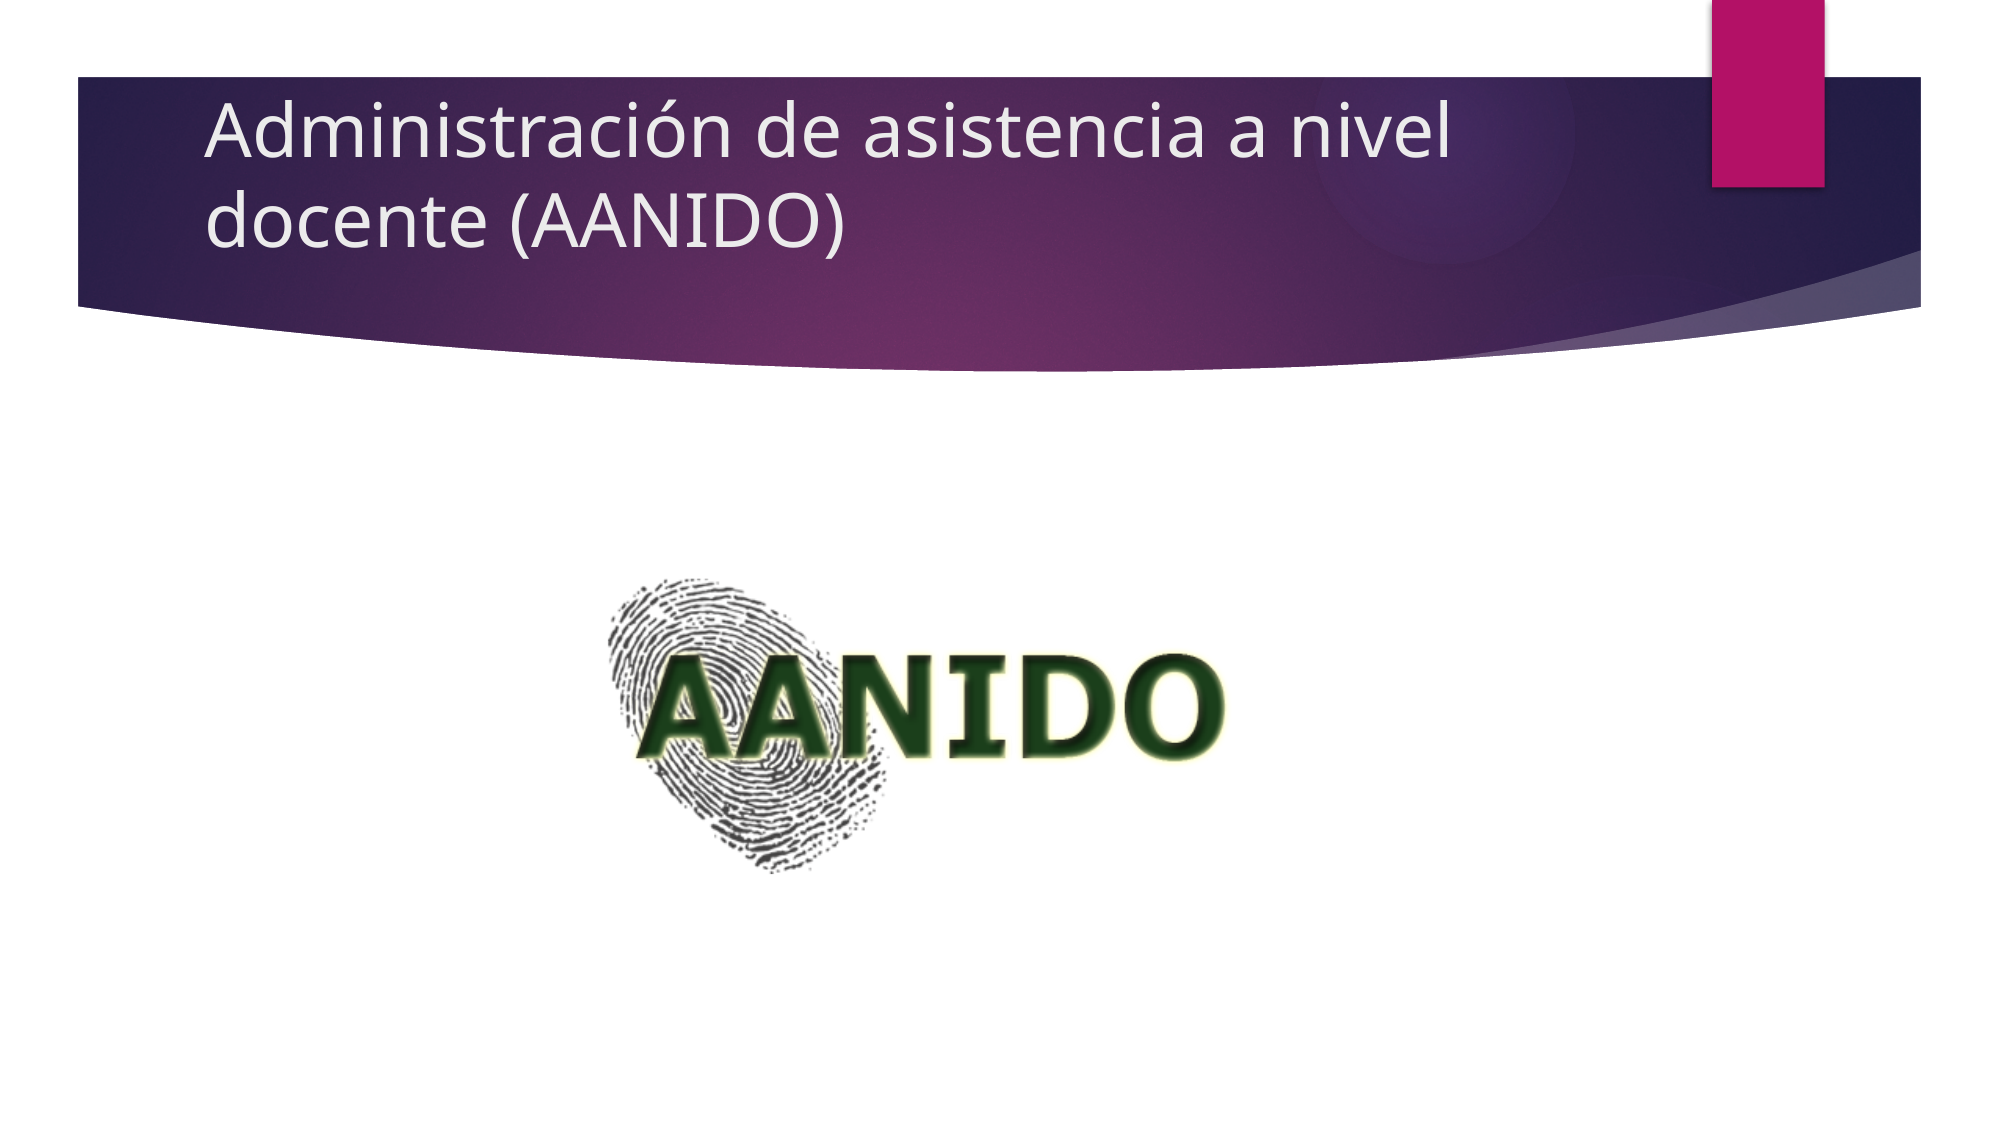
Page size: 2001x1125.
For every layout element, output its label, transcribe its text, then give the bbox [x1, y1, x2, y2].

title Administración de asistencia a nivel docente (AANIDO) [189, 159, 1627, 276]
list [558, 441, 1269, 974]
